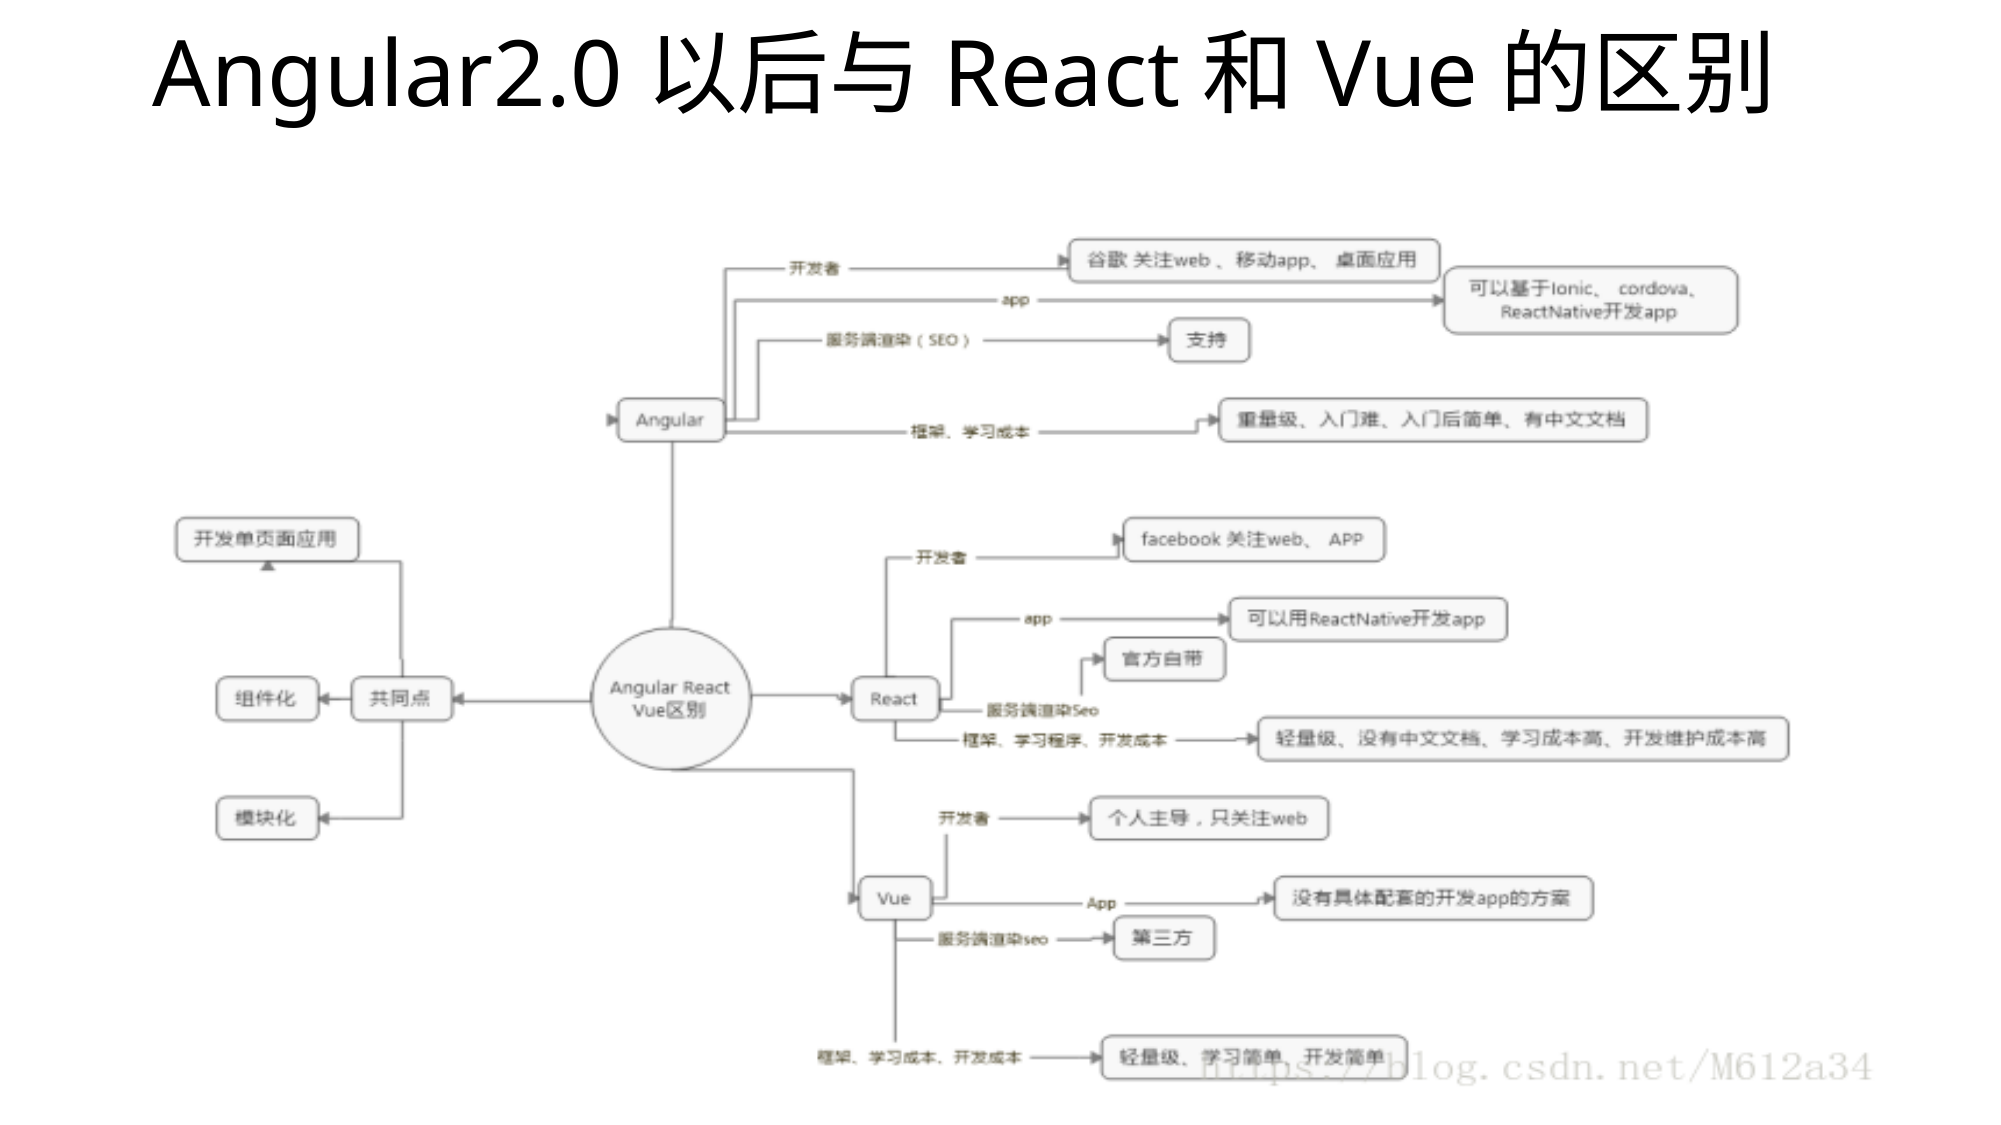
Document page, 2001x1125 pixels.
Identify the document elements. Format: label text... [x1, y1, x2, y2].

picture [137, 200, 1902, 1109]
title Angular2.0以后与React和Vue的区别 [137, 19, 1863, 134]
